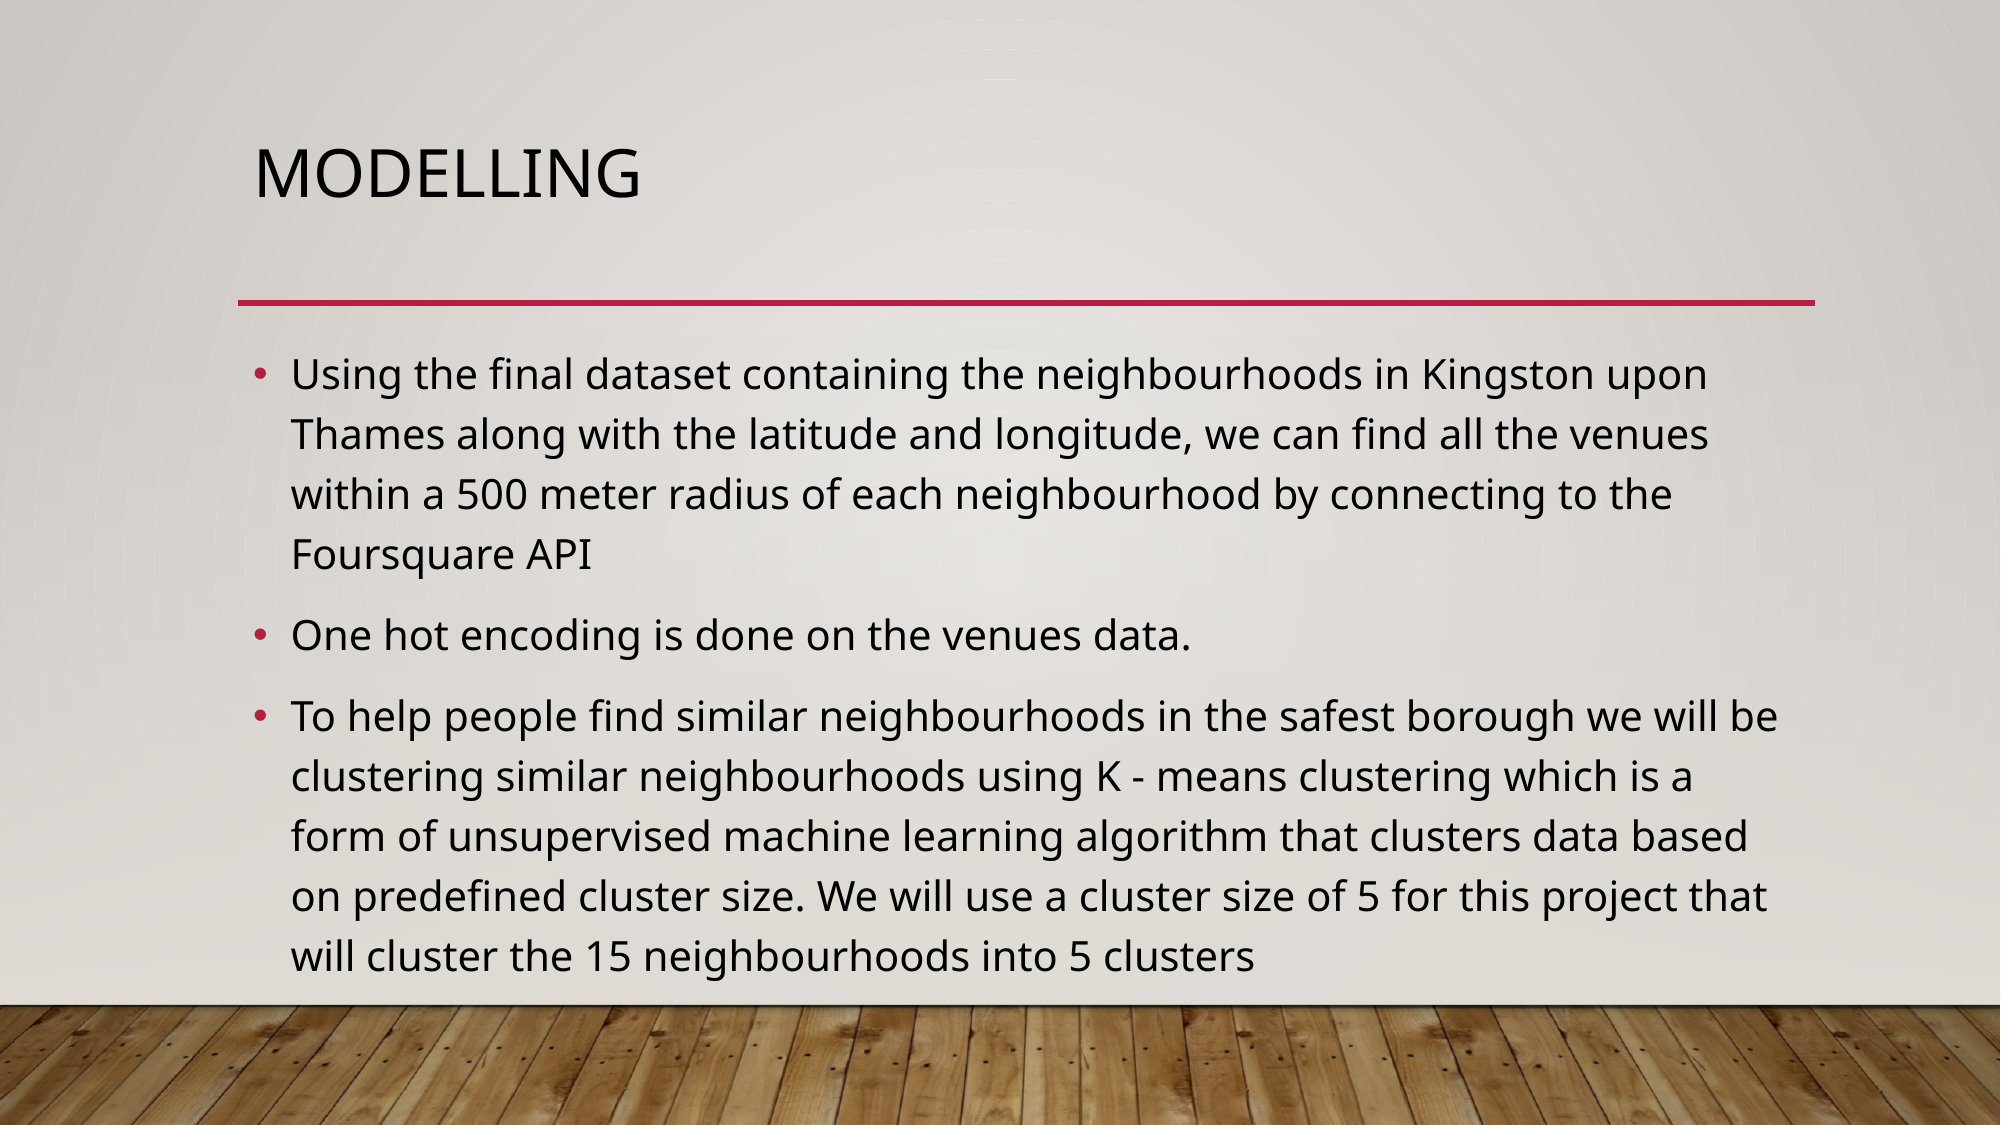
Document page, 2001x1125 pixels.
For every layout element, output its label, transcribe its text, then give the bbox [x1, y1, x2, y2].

picture [0, 1005, 2000, 1125]
title Modelling [238, 131, 1814, 229]
list Using the final dataset containing the neighbourhoods in Kingston upon Thames along with the latitude and longitude, we can find all the venues within a 500 meter radius of each neighbourhood by connecting to the Foursquare API One hot encoding is done on the venues data. To help people find similar neighbourhoods in the safest borough we will be clustering similar neighbourhoods using K - means clustering which is a form of unsupervised machine learning algorithm that clusters data based on predefined cluster size. We will use a cluster size of 5 for this project that will cluster the 15 neighbourhoods into 5 clusters [238, 330, 1814, 993]
